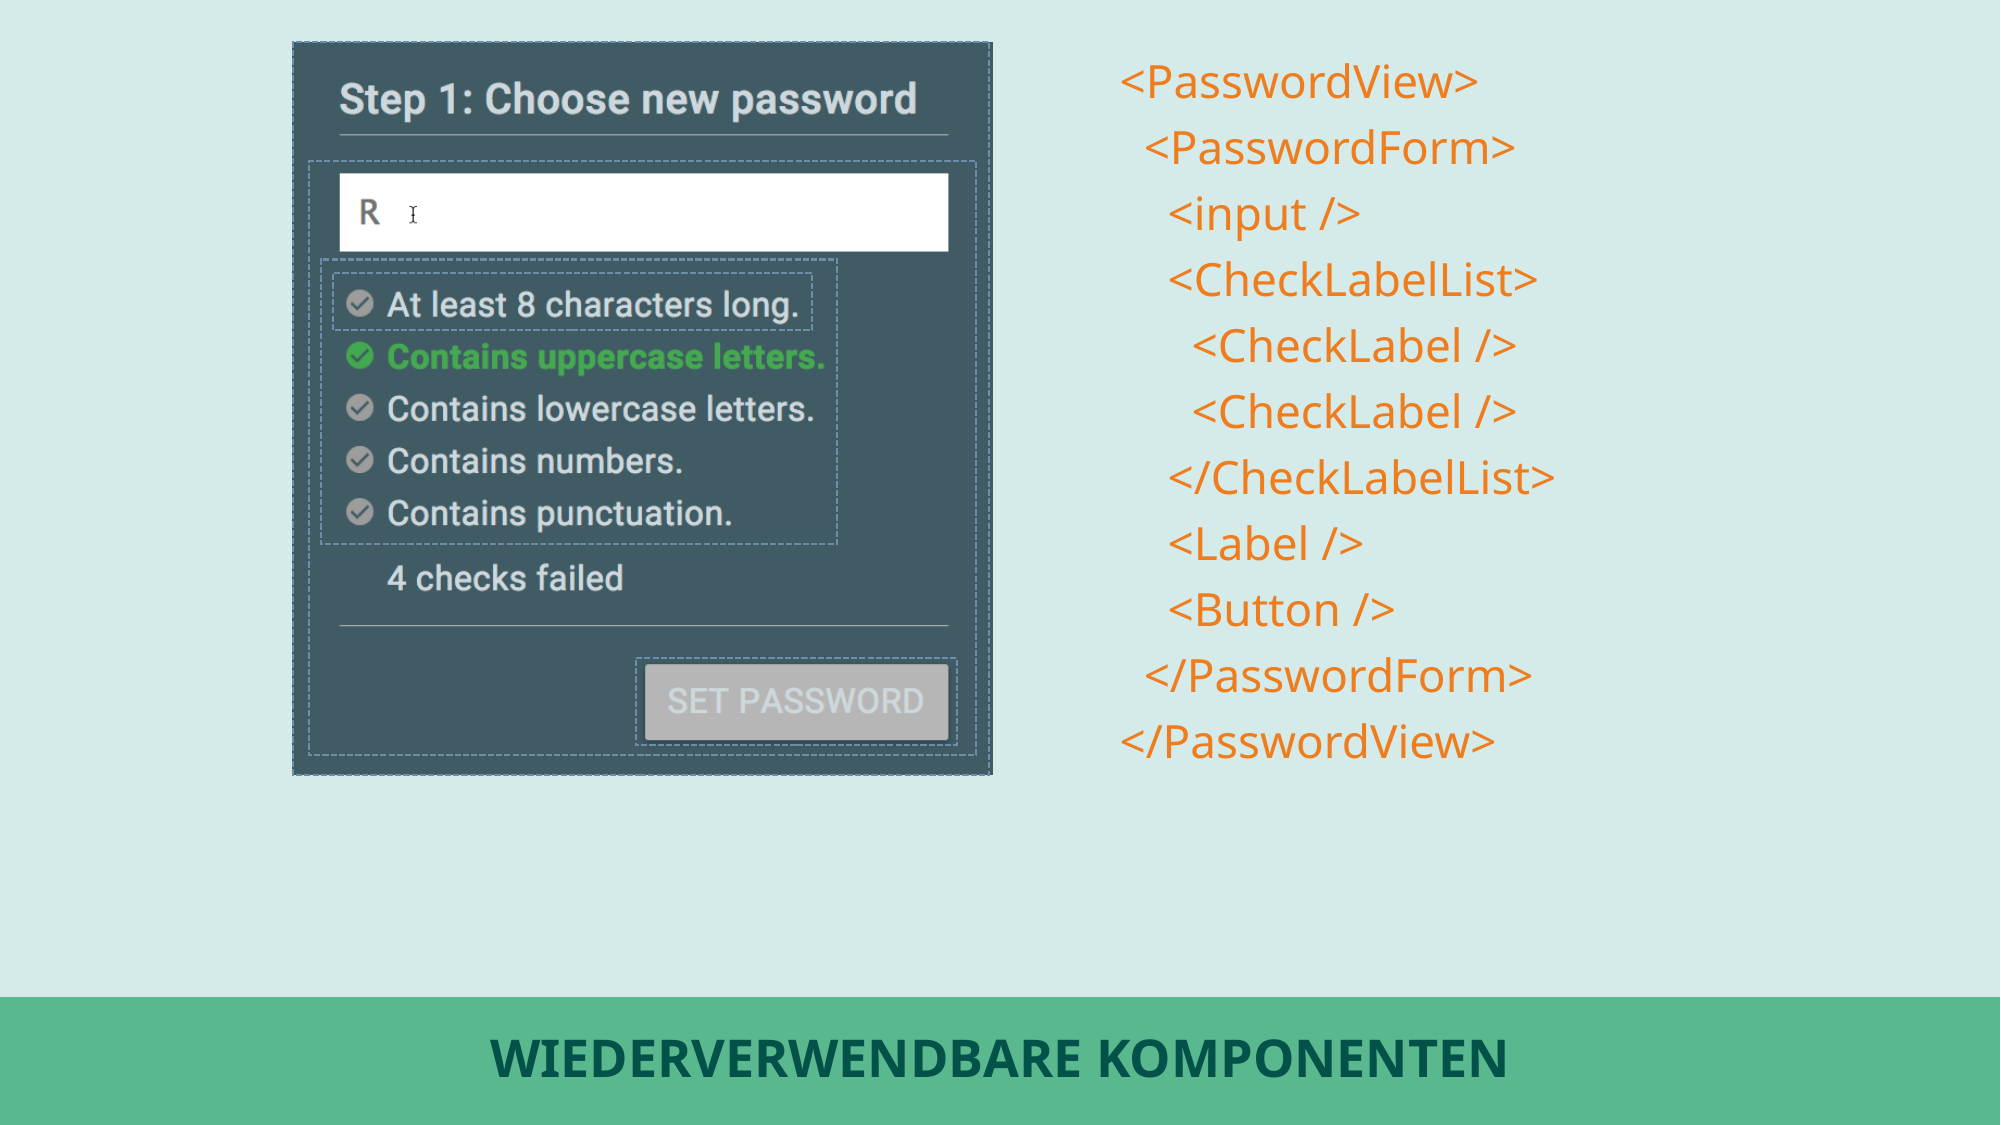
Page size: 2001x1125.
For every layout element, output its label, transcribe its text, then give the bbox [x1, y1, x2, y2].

title Wiederverwendbare Komponenten [0, 995, 2000, 1125]
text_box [292, 42, 993, 775]
text_box <PasswordView> <PasswordForm> <input /> <CheckLabelList> <CheckLabel /> <CheckLabel /> </CheckLabelList> <Label /> <Button /> </PasswordForm> </PasswordView> [1104, 34, 1572, 775]
